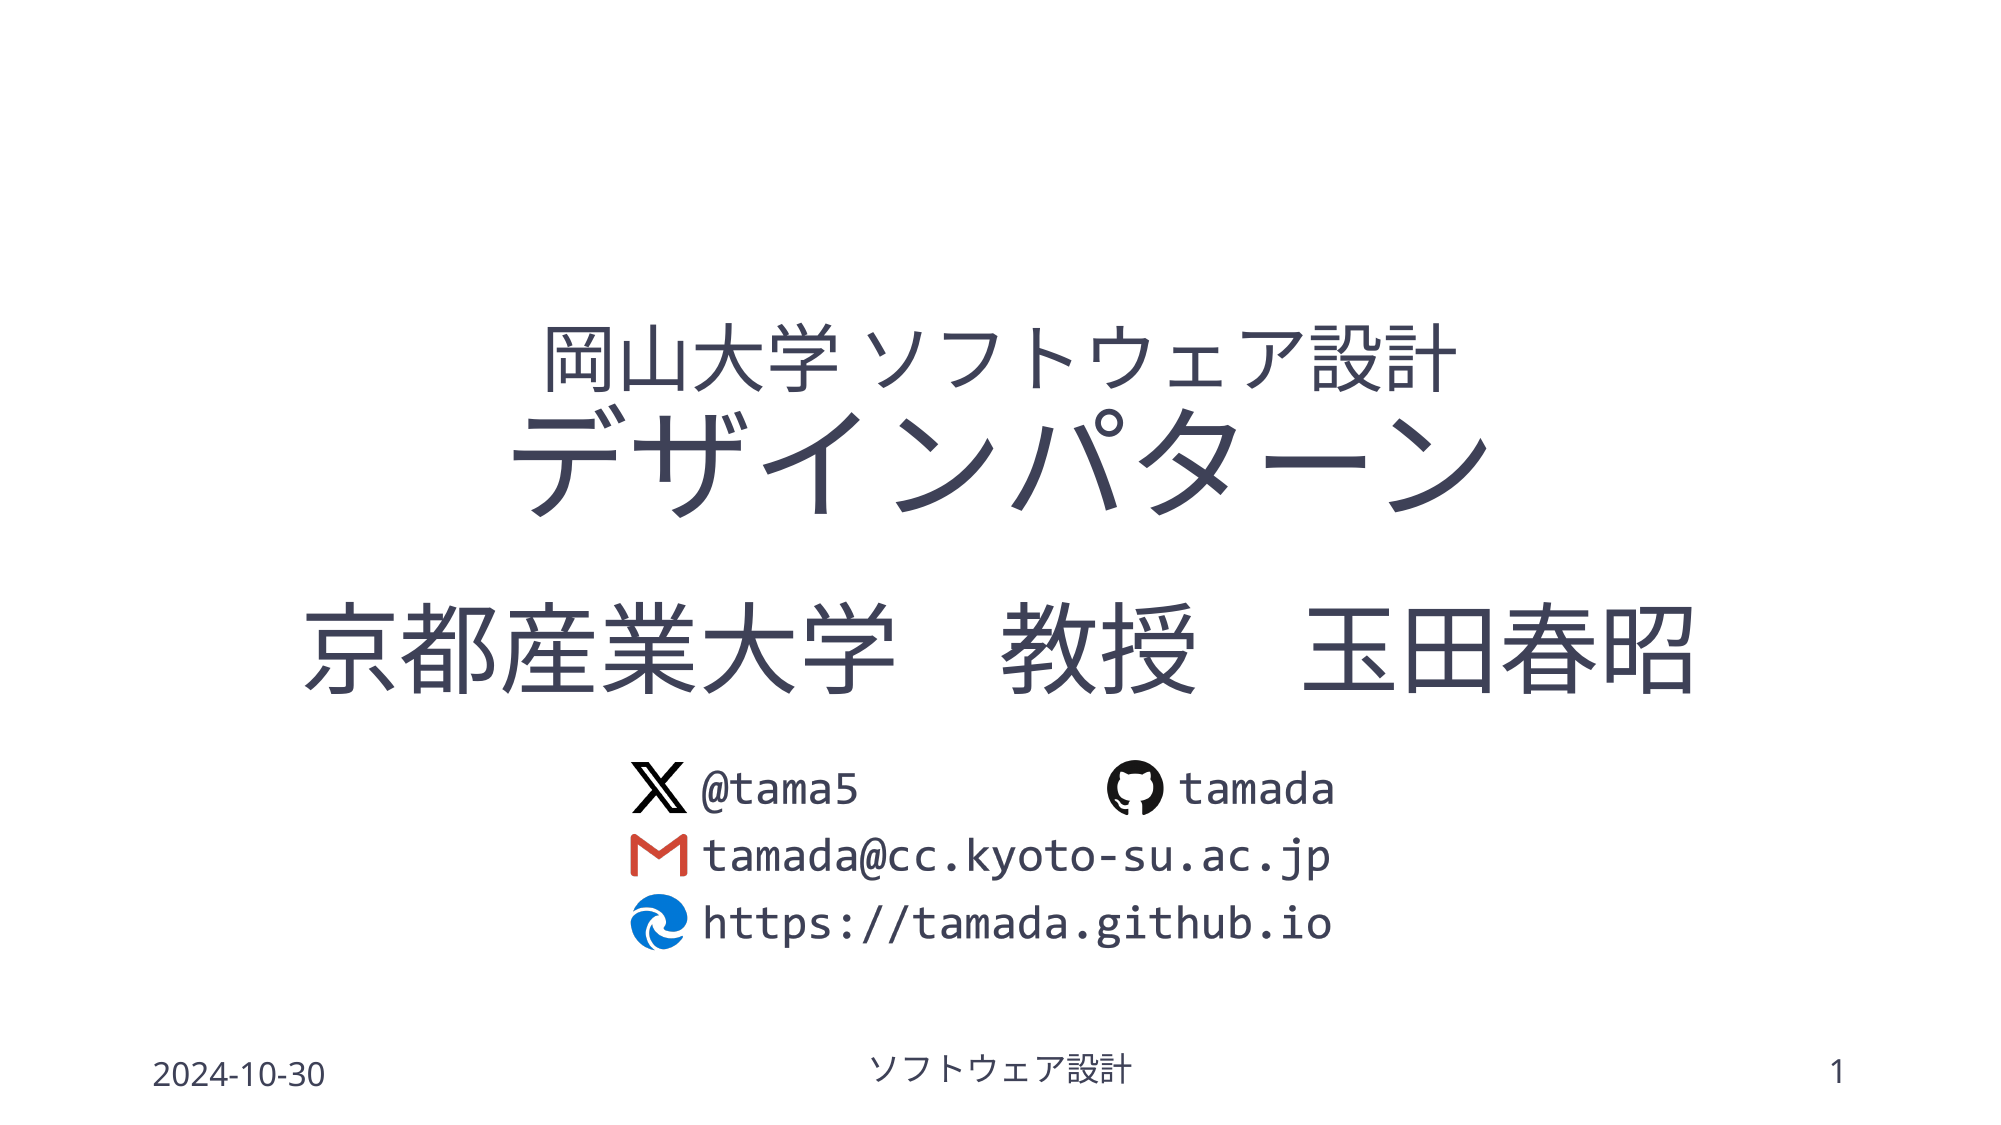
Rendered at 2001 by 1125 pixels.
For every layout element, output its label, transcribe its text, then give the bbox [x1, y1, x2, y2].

footer ソフトウェア設計 [662, 1042, 1338, 1103]
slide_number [137, 1042, 588, 1103]
slide_number 1 [1412, 1042, 1863, 1103]
subtitle 京都産業大学 教授 玉田春昭 [217, 592, 1783, 865]
title 岡山大学 ソフトウェア設計 デザインパターン [297, 131, 1703, 545]
picture [630, 744, 1365, 980]
